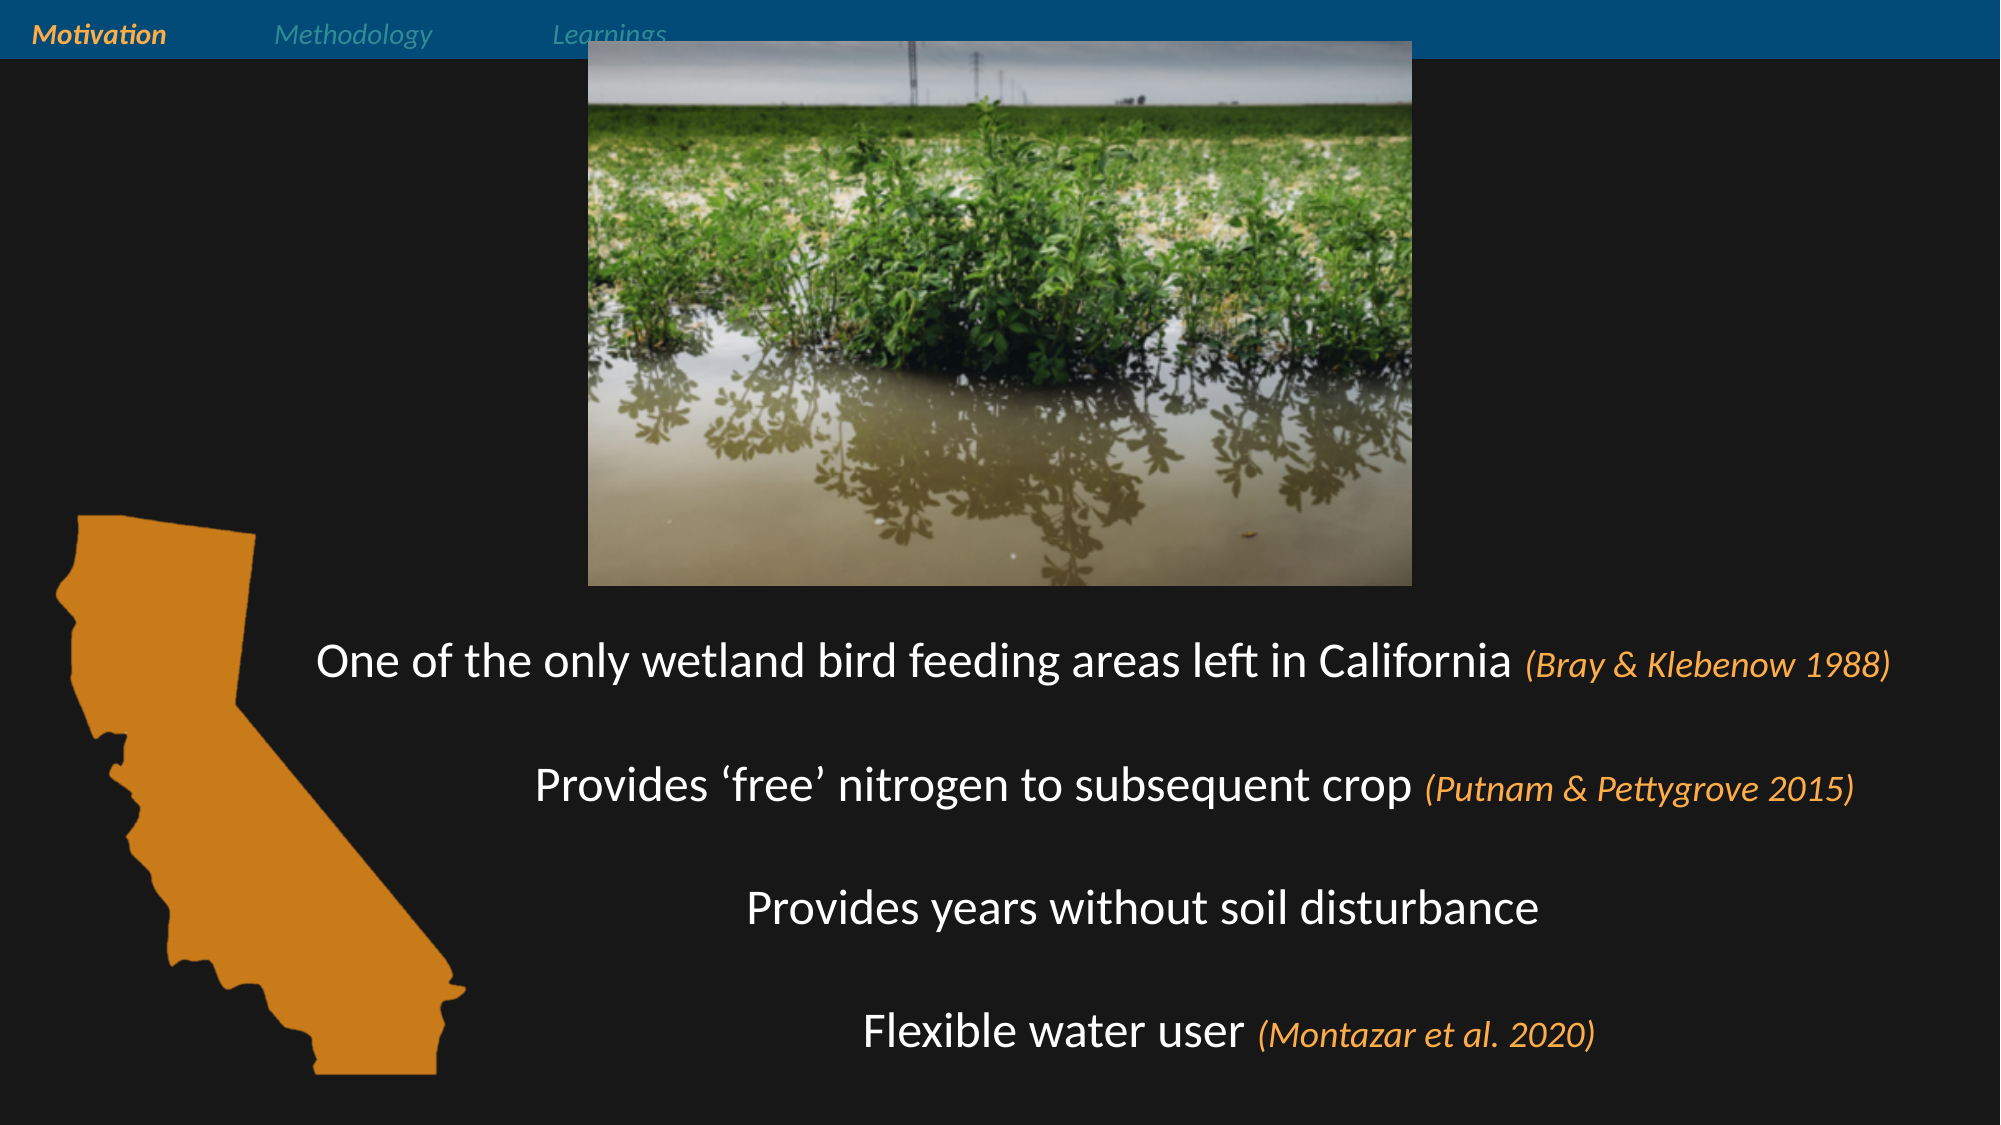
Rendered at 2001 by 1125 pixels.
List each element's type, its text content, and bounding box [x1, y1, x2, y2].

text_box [0, 0, 2000, 59]
text_box One of the only wetland bird feeding areas left in California (Bray & Klebenow 1988) [610, 620, 1907, 696]
text_box Flexible water user (Montazar et al. 2020) [848, 990, 1612, 1065]
text_box Provides years without soil disturbance [731, 866, 1555, 942]
text_box Provides ‘free’ nitrogen to subsequent crop (Putnam & Pettygrove 2015) [610, 743, 1871, 819]
picture [0, 41, 1412, 1125]
